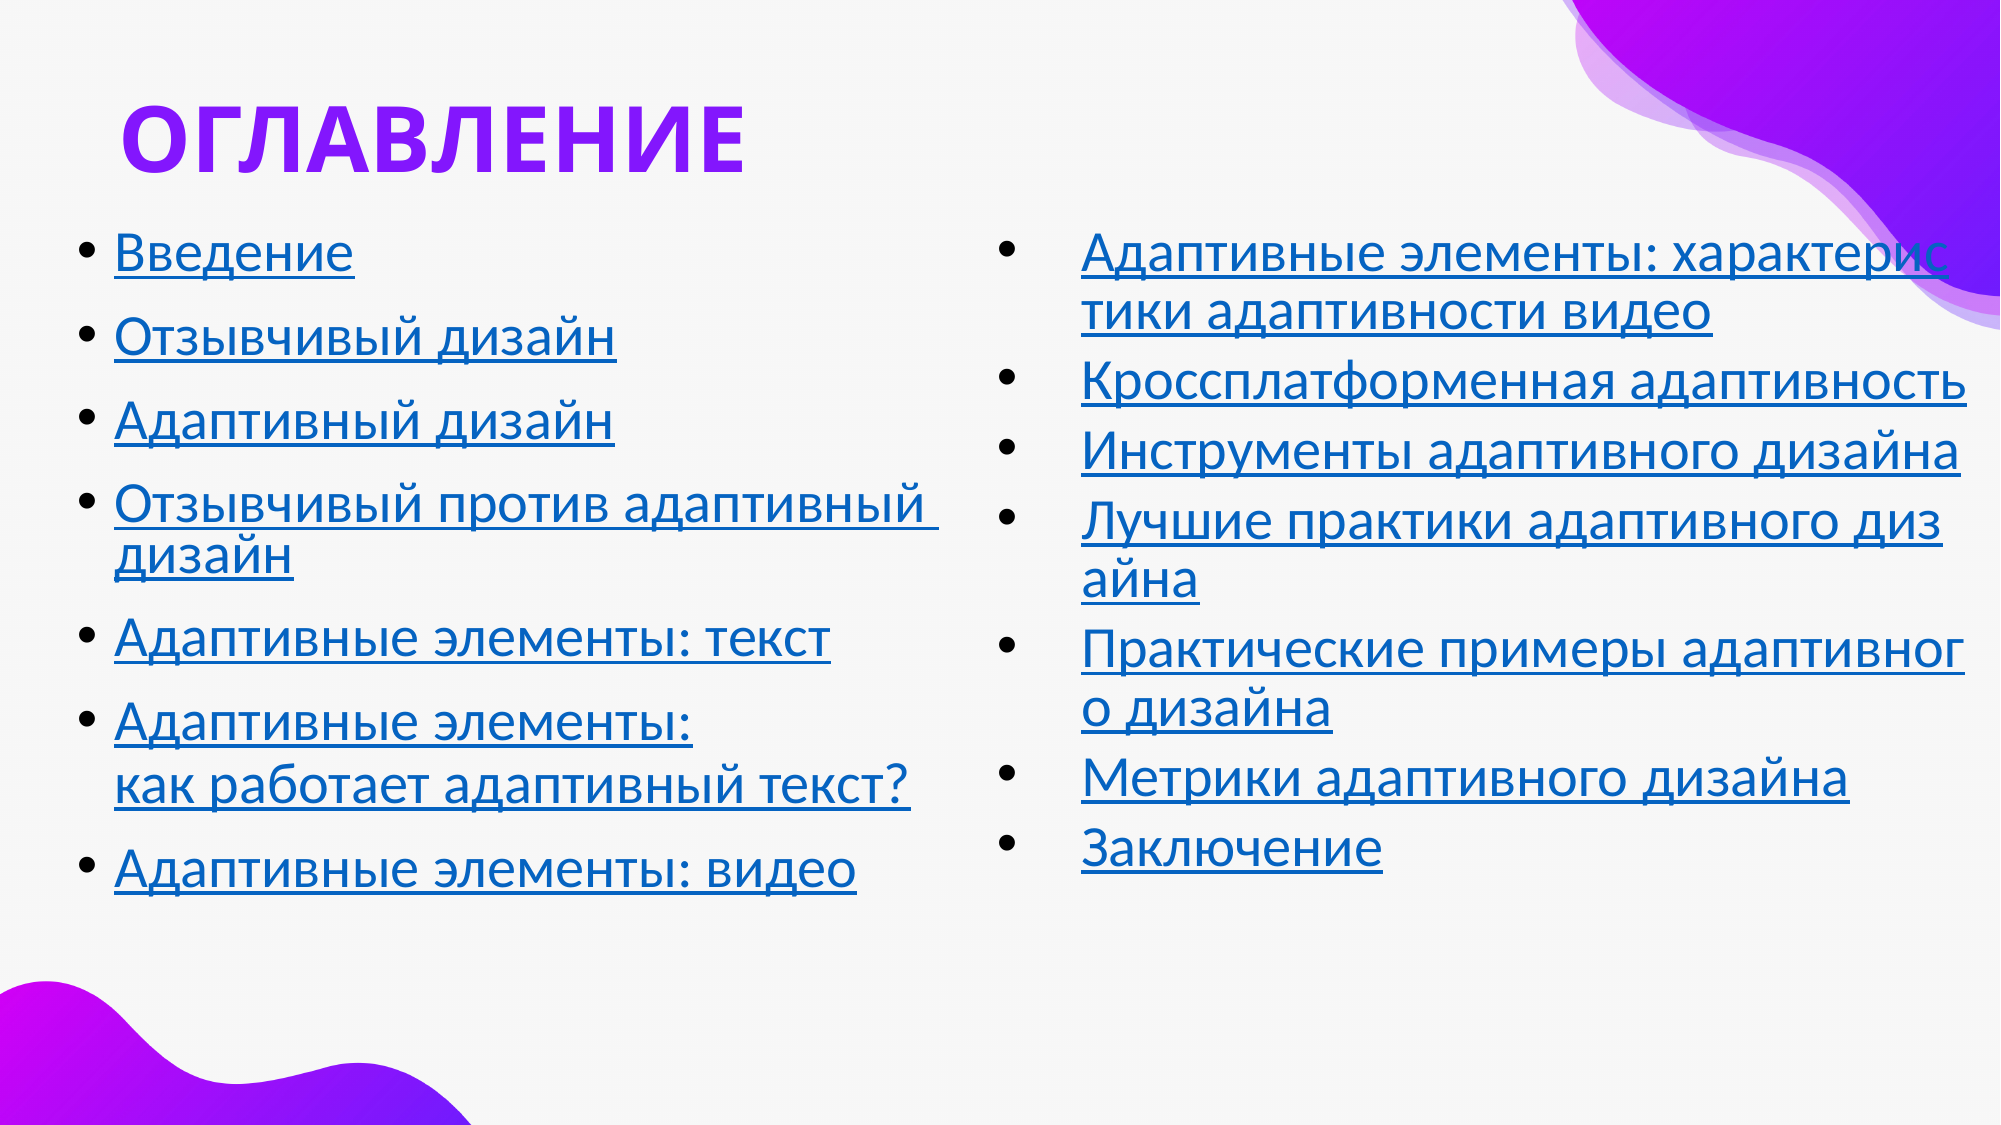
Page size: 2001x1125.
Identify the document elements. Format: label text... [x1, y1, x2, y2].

title ОГЛАВЛЕНИЕ [103, 34, 1829, 252]
picture [0, 0, 2000, 1125]
list Введение Отзывчивый дизайн Адаптивный дизайн Отзывчивый против адаптивный дизайн Адаптивные элементы: текст Адаптивные элементы: как работает адаптивный текст? Адаптивные элементы: видео [61, 214, 960, 1100]
text_box Адаптивные элементы: характеристики адаптивности видео Кроссплатформенная адаптивность Инструменты адаптивного дизайна Лучшие практики адаптивного дизайна Практические примеры адаптивного дизайна Метрики адаптивного дизайна Заключение [982, 205, 1983, 711]
